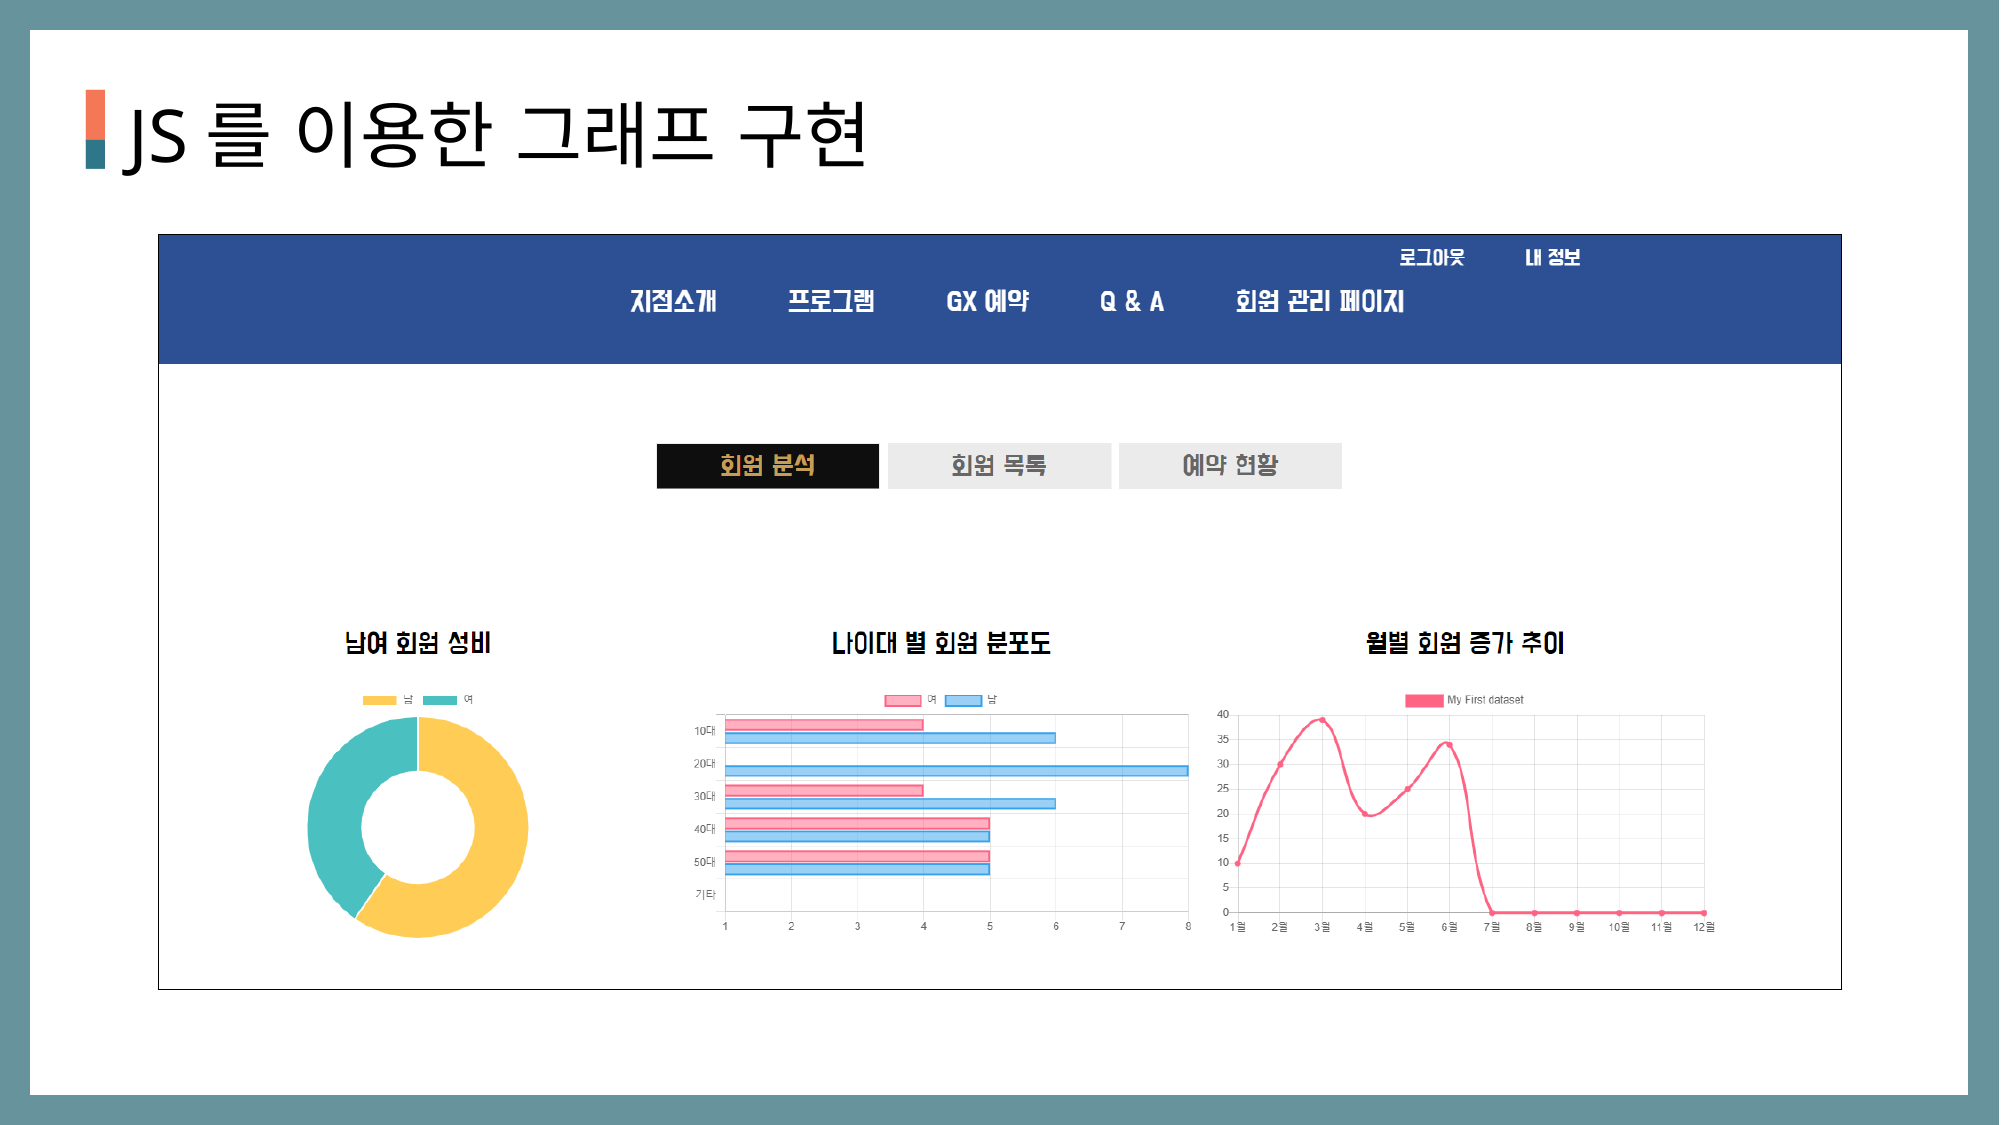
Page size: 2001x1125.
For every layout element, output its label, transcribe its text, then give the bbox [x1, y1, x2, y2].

picture [158, 234, 1842, 990]
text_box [85, 89, 105, 169]
text_box JS를 이용한 그래프 구현 [113, 81, 982, 272]
text_box [13, 13, 1984, 1111]
